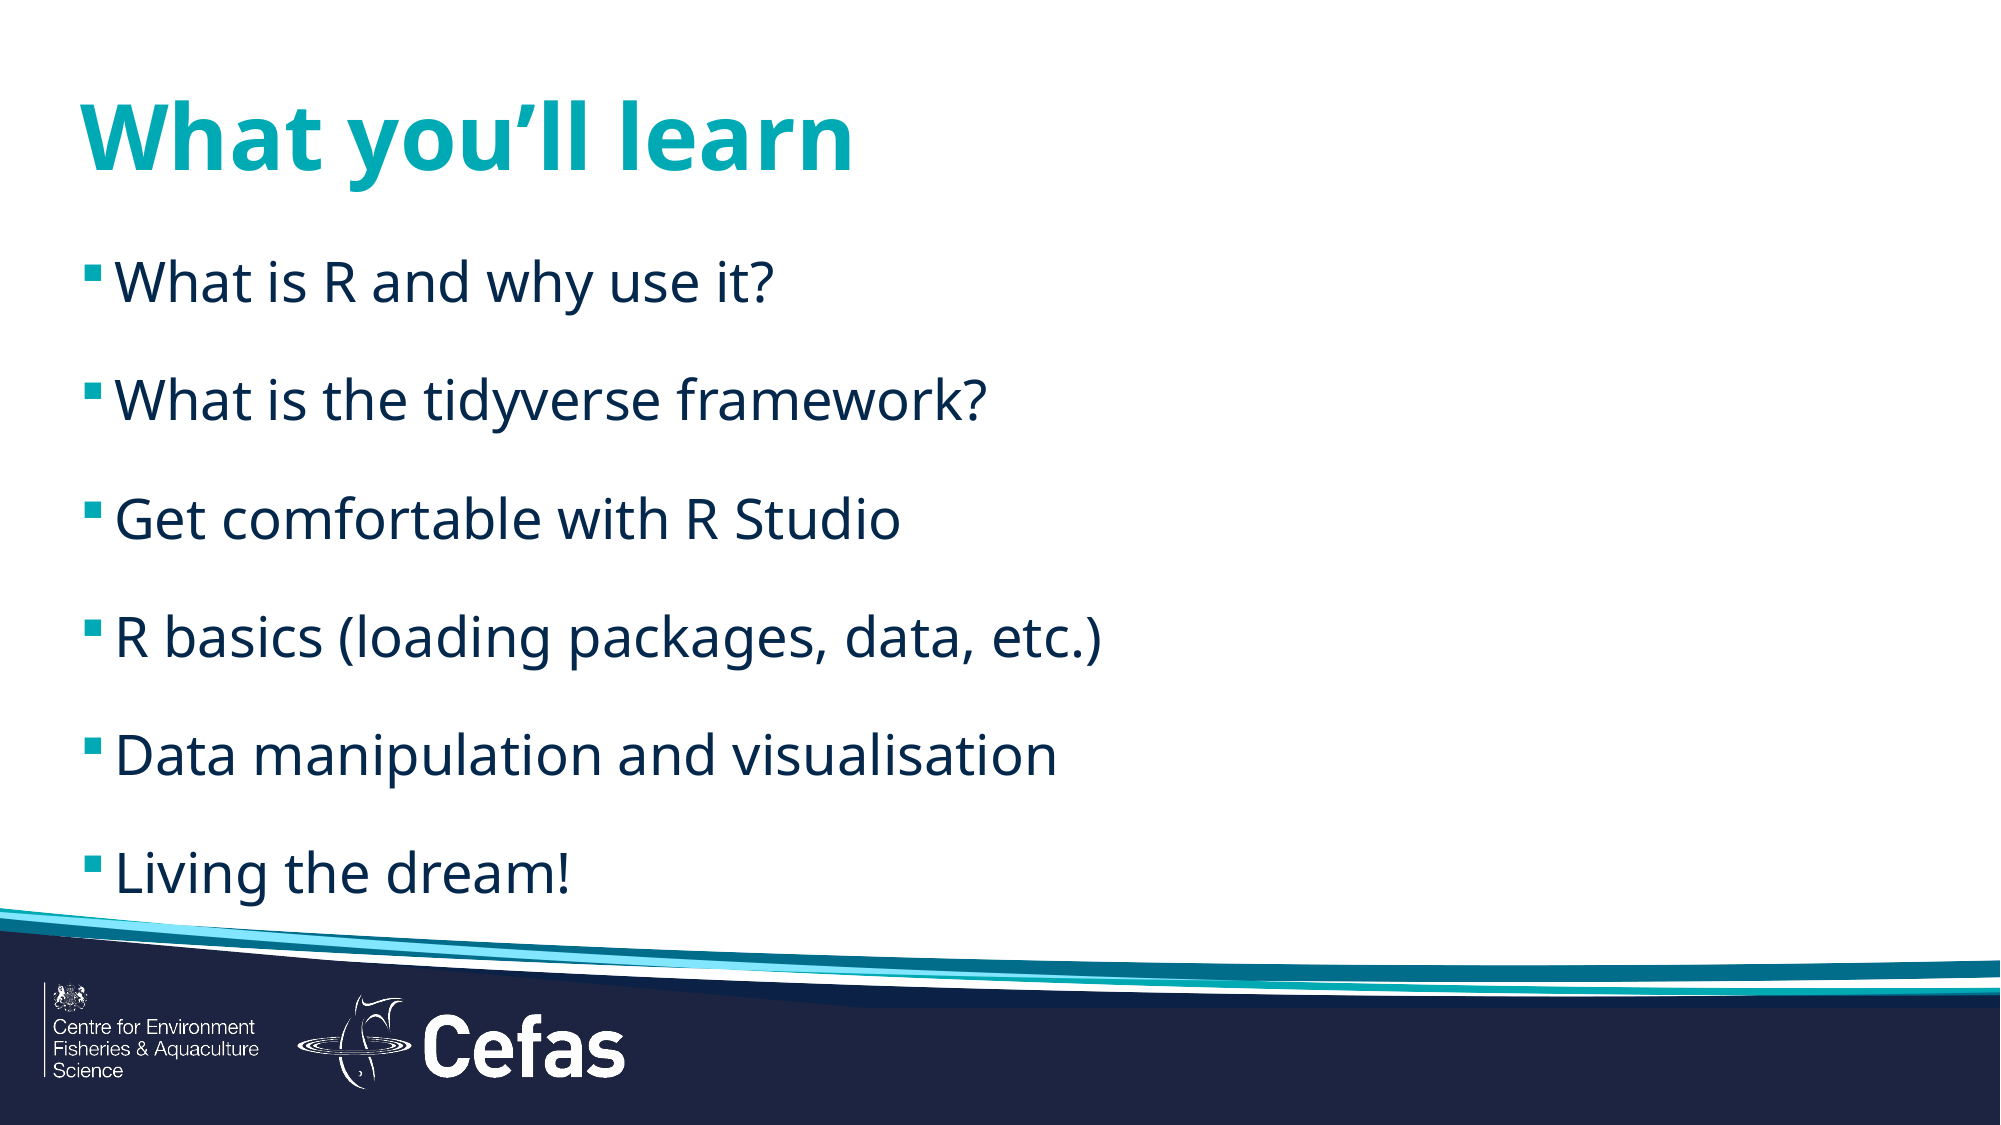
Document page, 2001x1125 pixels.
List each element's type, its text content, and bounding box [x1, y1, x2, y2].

picture [0, 854, 2000, 1103]
list What is R and why use it? What is the tidyverse framework? Get comfortable with R Studio R basics (loading packages, data, etc.) Data manipulation and visualisation Living the dream! [65, 205, 1644, 920]
list What you’ll learn [65, 83, 1935, 200]
